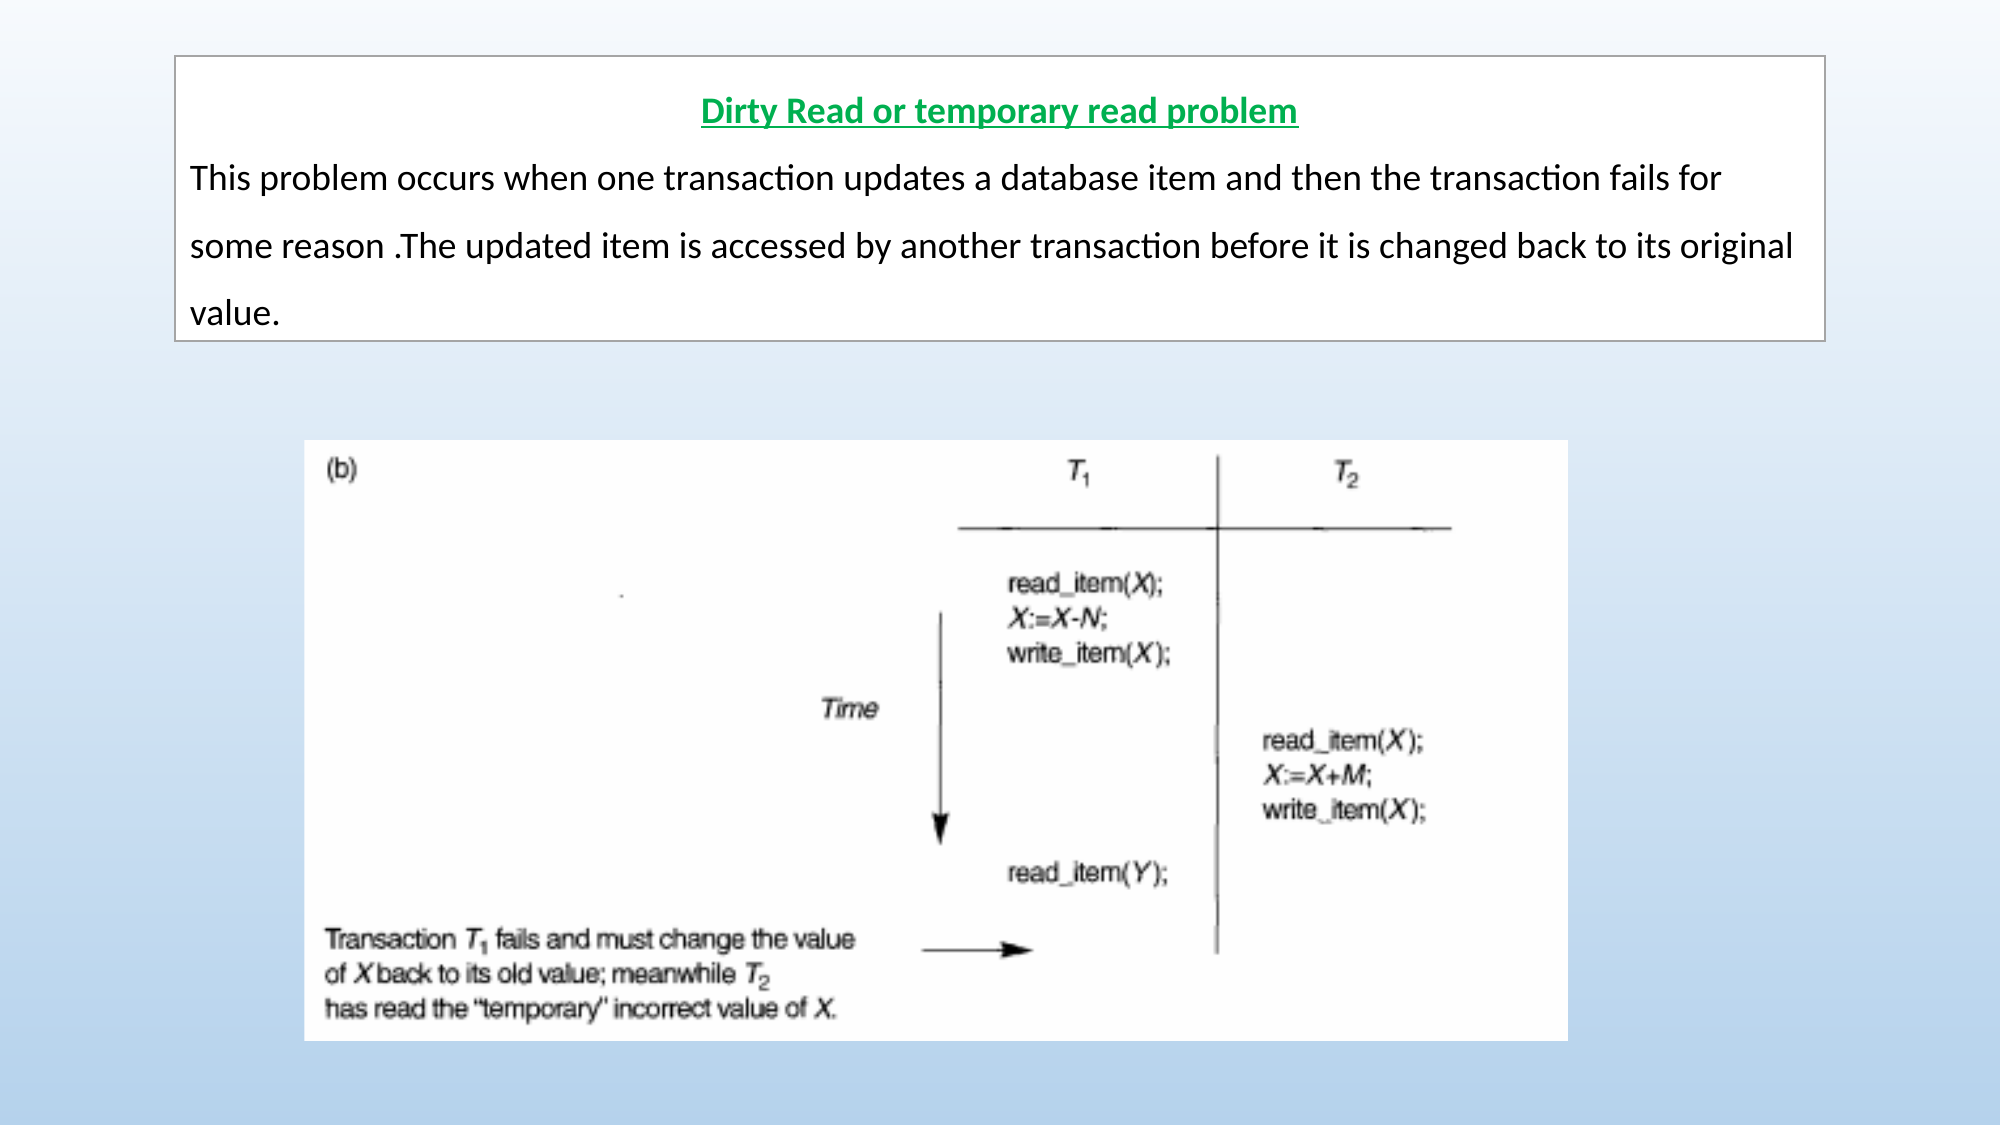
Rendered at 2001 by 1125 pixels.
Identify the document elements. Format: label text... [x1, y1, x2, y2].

picture [304, 440, 1568, 1043]
text_box Dirty Read or temporary read problem This problem occurs when one transaction updates a database item and then the transaction fails for some reason .The updated item is accessed by another transaction before it is changed back to its original value. [174, 55, 1826, 342]
